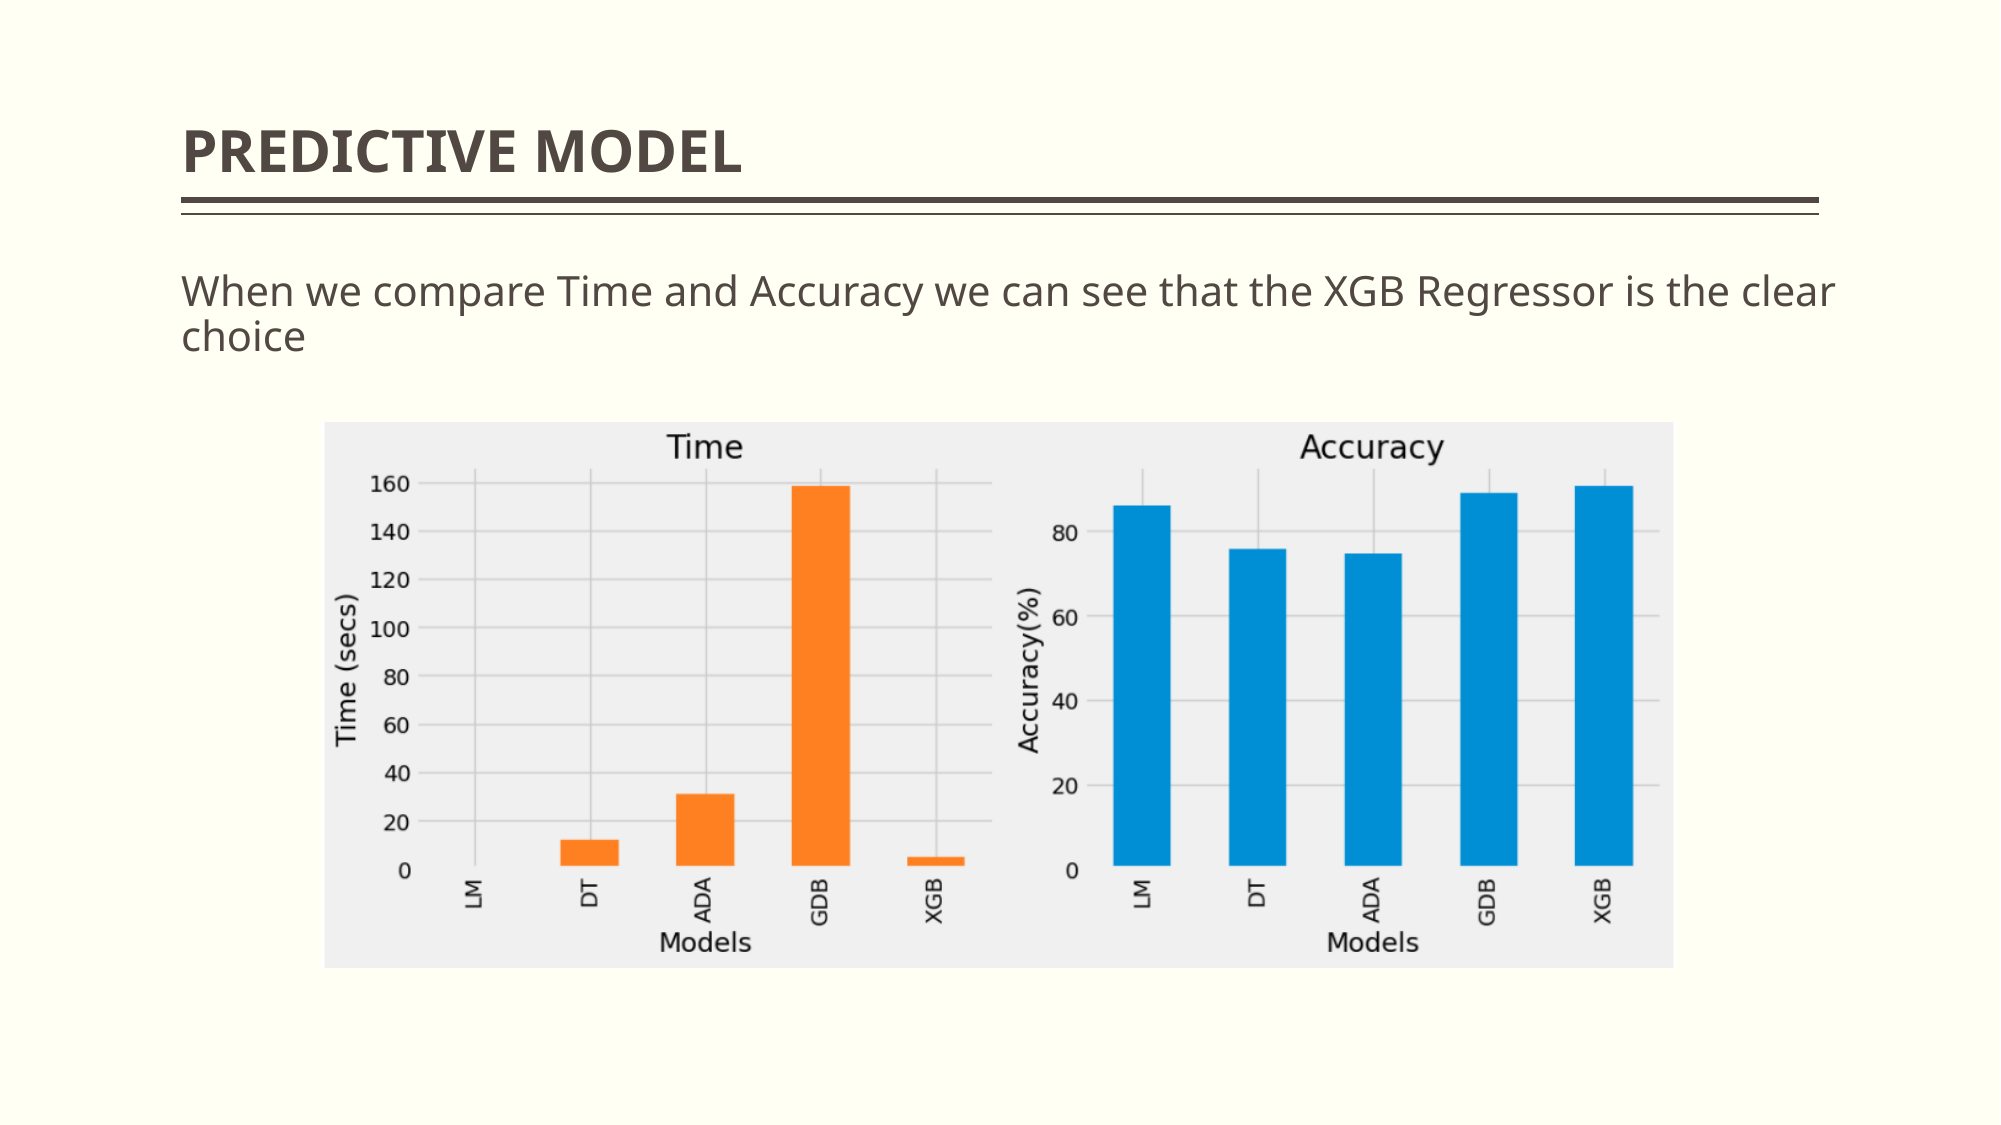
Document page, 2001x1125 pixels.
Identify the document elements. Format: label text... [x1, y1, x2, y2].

title PREDICTIVE MODEL [181, 12, 1819, 193]
picture [321, 422, 1677, 968]
list When we compare Time and Accuracy we can see that the XGB Regressor is the clear choice [181, 262, 1839, 399]
